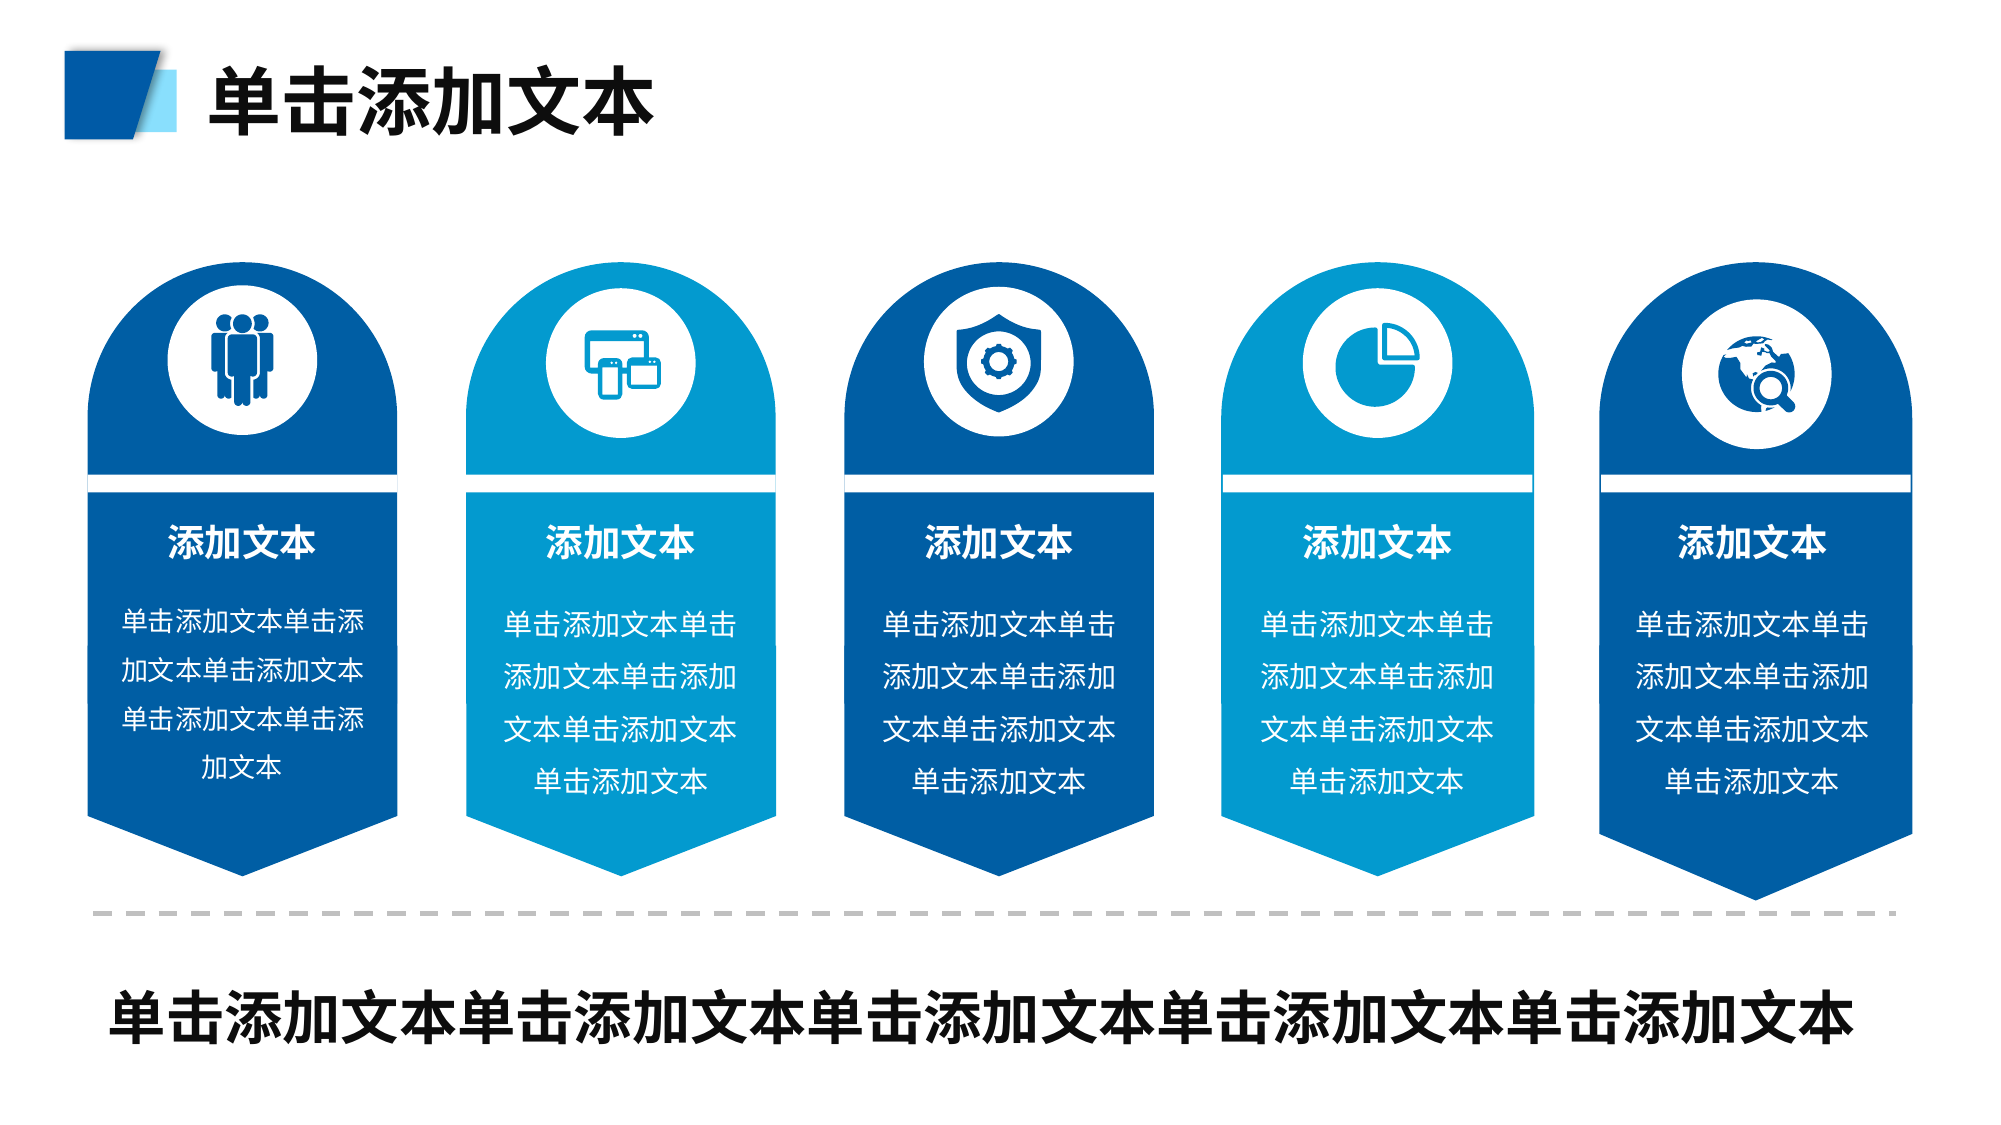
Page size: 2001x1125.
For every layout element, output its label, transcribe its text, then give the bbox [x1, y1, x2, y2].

text_box 单击添加文本 [191, 47, 672, 152]
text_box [87, 262, 1913, 901]
text_box 单击添加文本单击添加文本单击添加文本单击添加文本单击添加文本 [93, 938, 1950, 1059]
